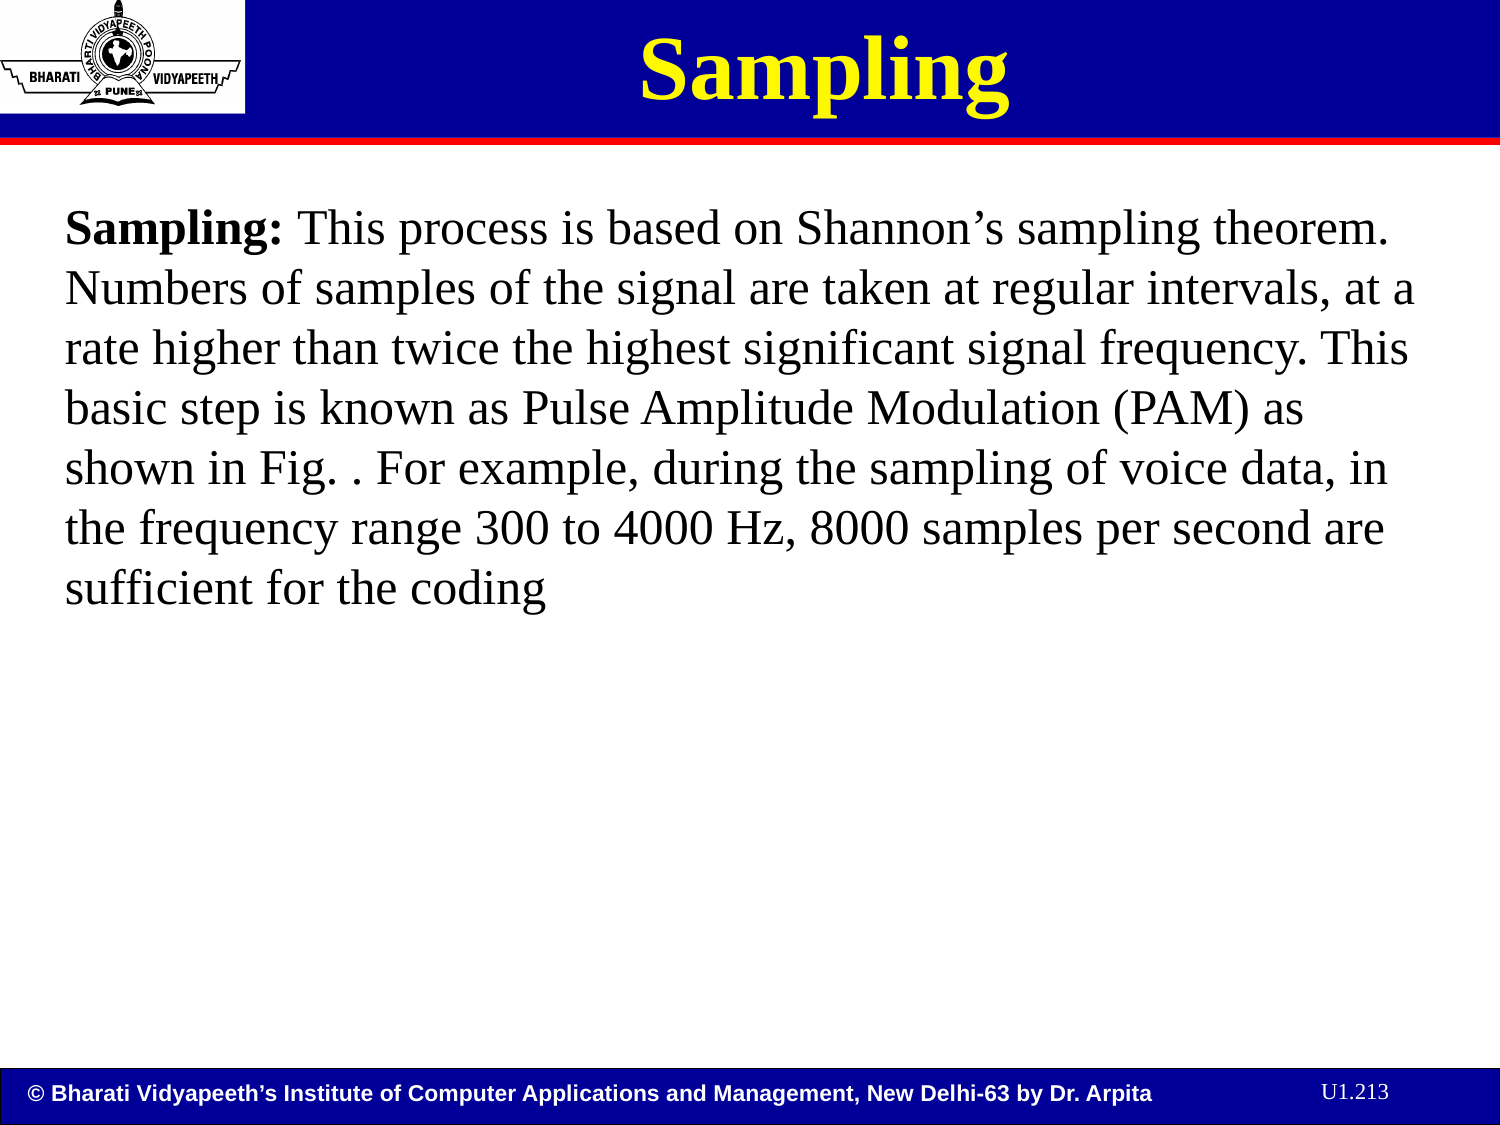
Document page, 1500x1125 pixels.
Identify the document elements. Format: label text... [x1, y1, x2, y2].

title Sampling [150, 0, 1500, 188]
picture [0, 0, 150, 106]
text_box Sampling: This process is based on Shannon’s sampling theorem. Numbers of samples of the signal are taken at regular intervals, at a rate higher than twice the highest significant signal frequency. This basic step is known as Pulse Amplitude Modulation (PAM) as shown in Fig. . For example, during the sampling of voice data, in the frequency range 300 to 4000 Hz, 8000 samples per second are sufficient for the coding [50, 187, 1460, 623]
